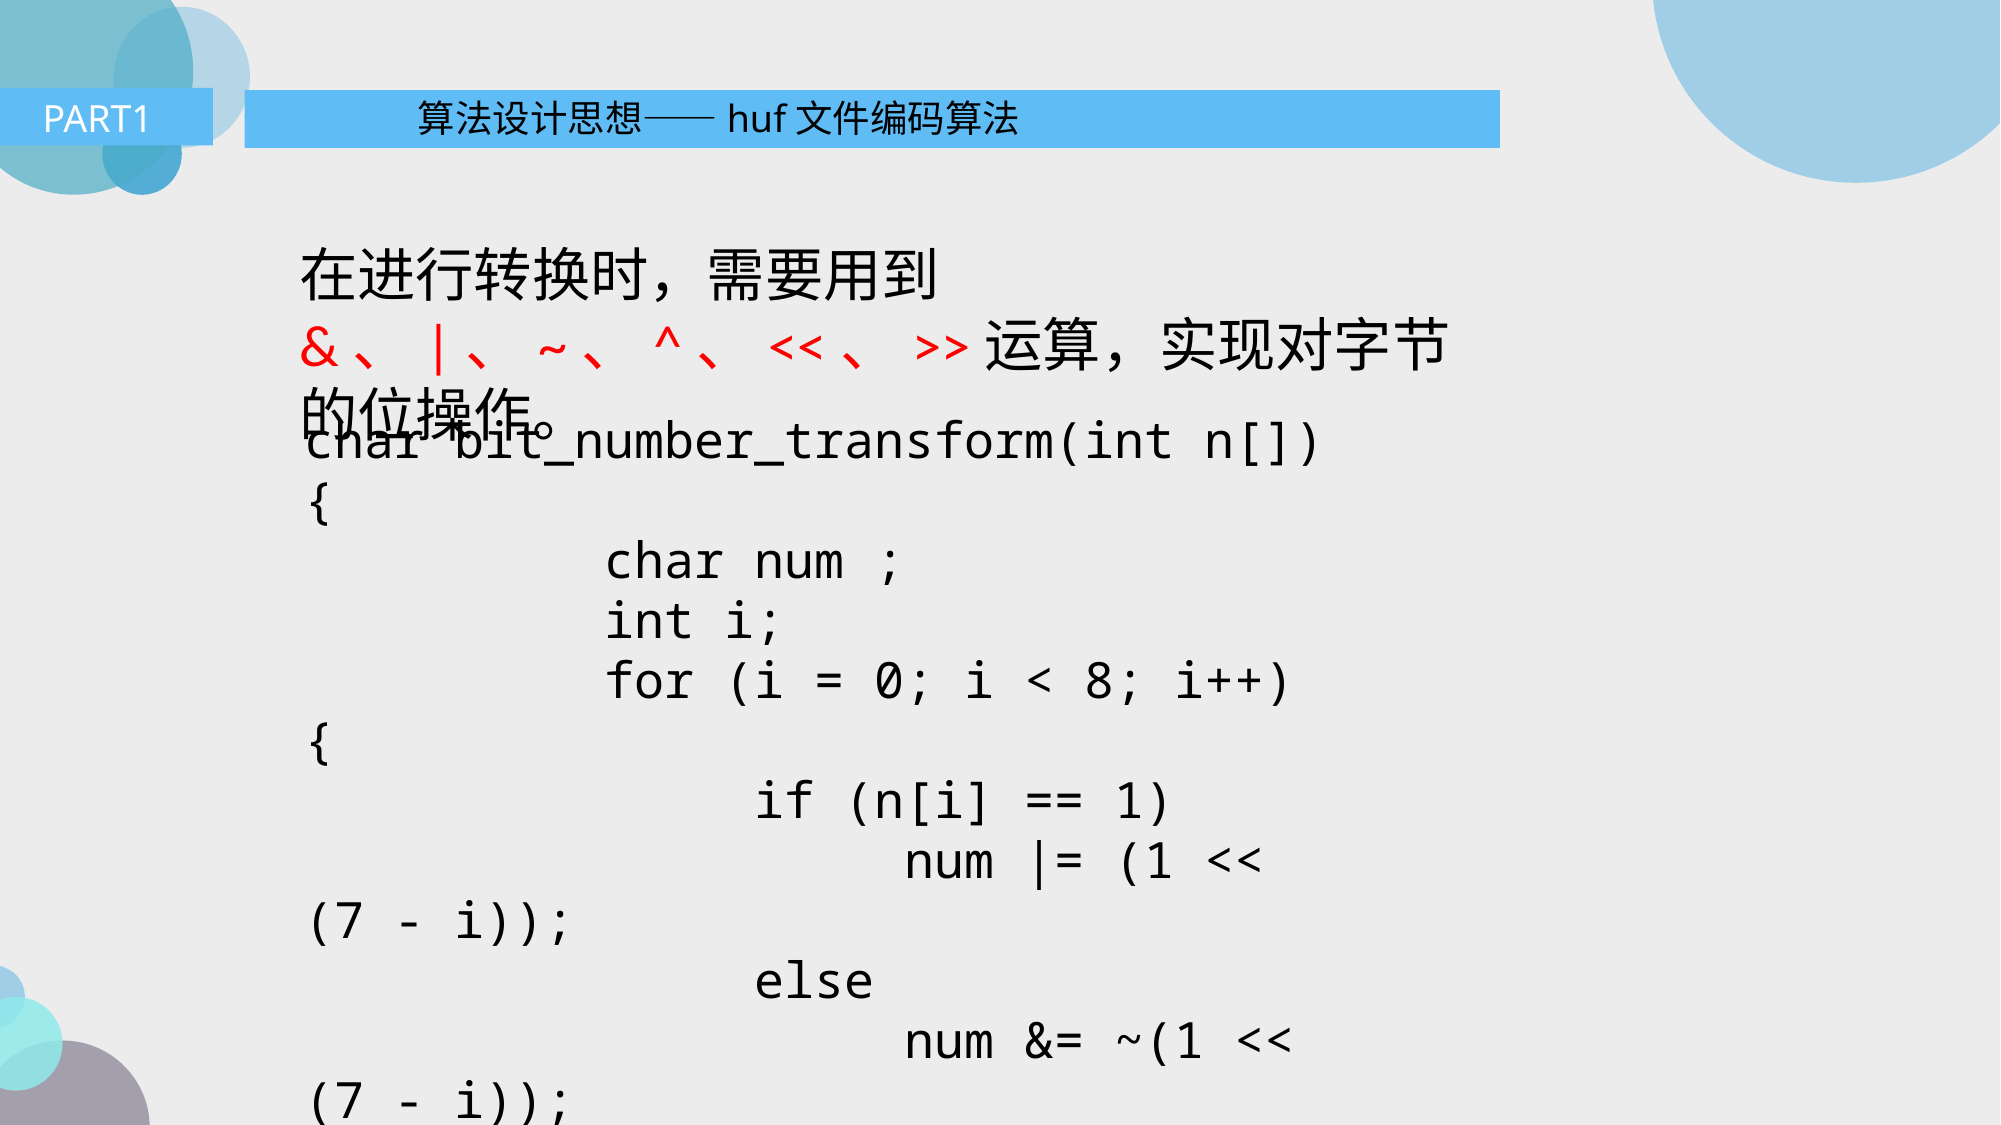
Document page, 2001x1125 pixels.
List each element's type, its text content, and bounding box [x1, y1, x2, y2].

text_box char bit_number_transform(int n[]) { char num ; int i; for (i = 0; i < 8; i++) { if (n[i] == 1) num |= (1 << (7 - i)); else num &= ~(1 << (7 - i)); } return num; } [289, 401, 1359, 1125]
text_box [0, 0, 250, 195]
text_box 在进行转换时，需要用到&、|、~、^、<<、>>运算，实现对字节的位操作。 [284, 230, 1511, 456]
text_box [1653, 0, 2000, 183]
text_box [250, 89, 1501, 149]
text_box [0, 966, 150, 1125]
text_box 算法设计思想——huf文件编码算法 [403, 87, 1159, 148]
